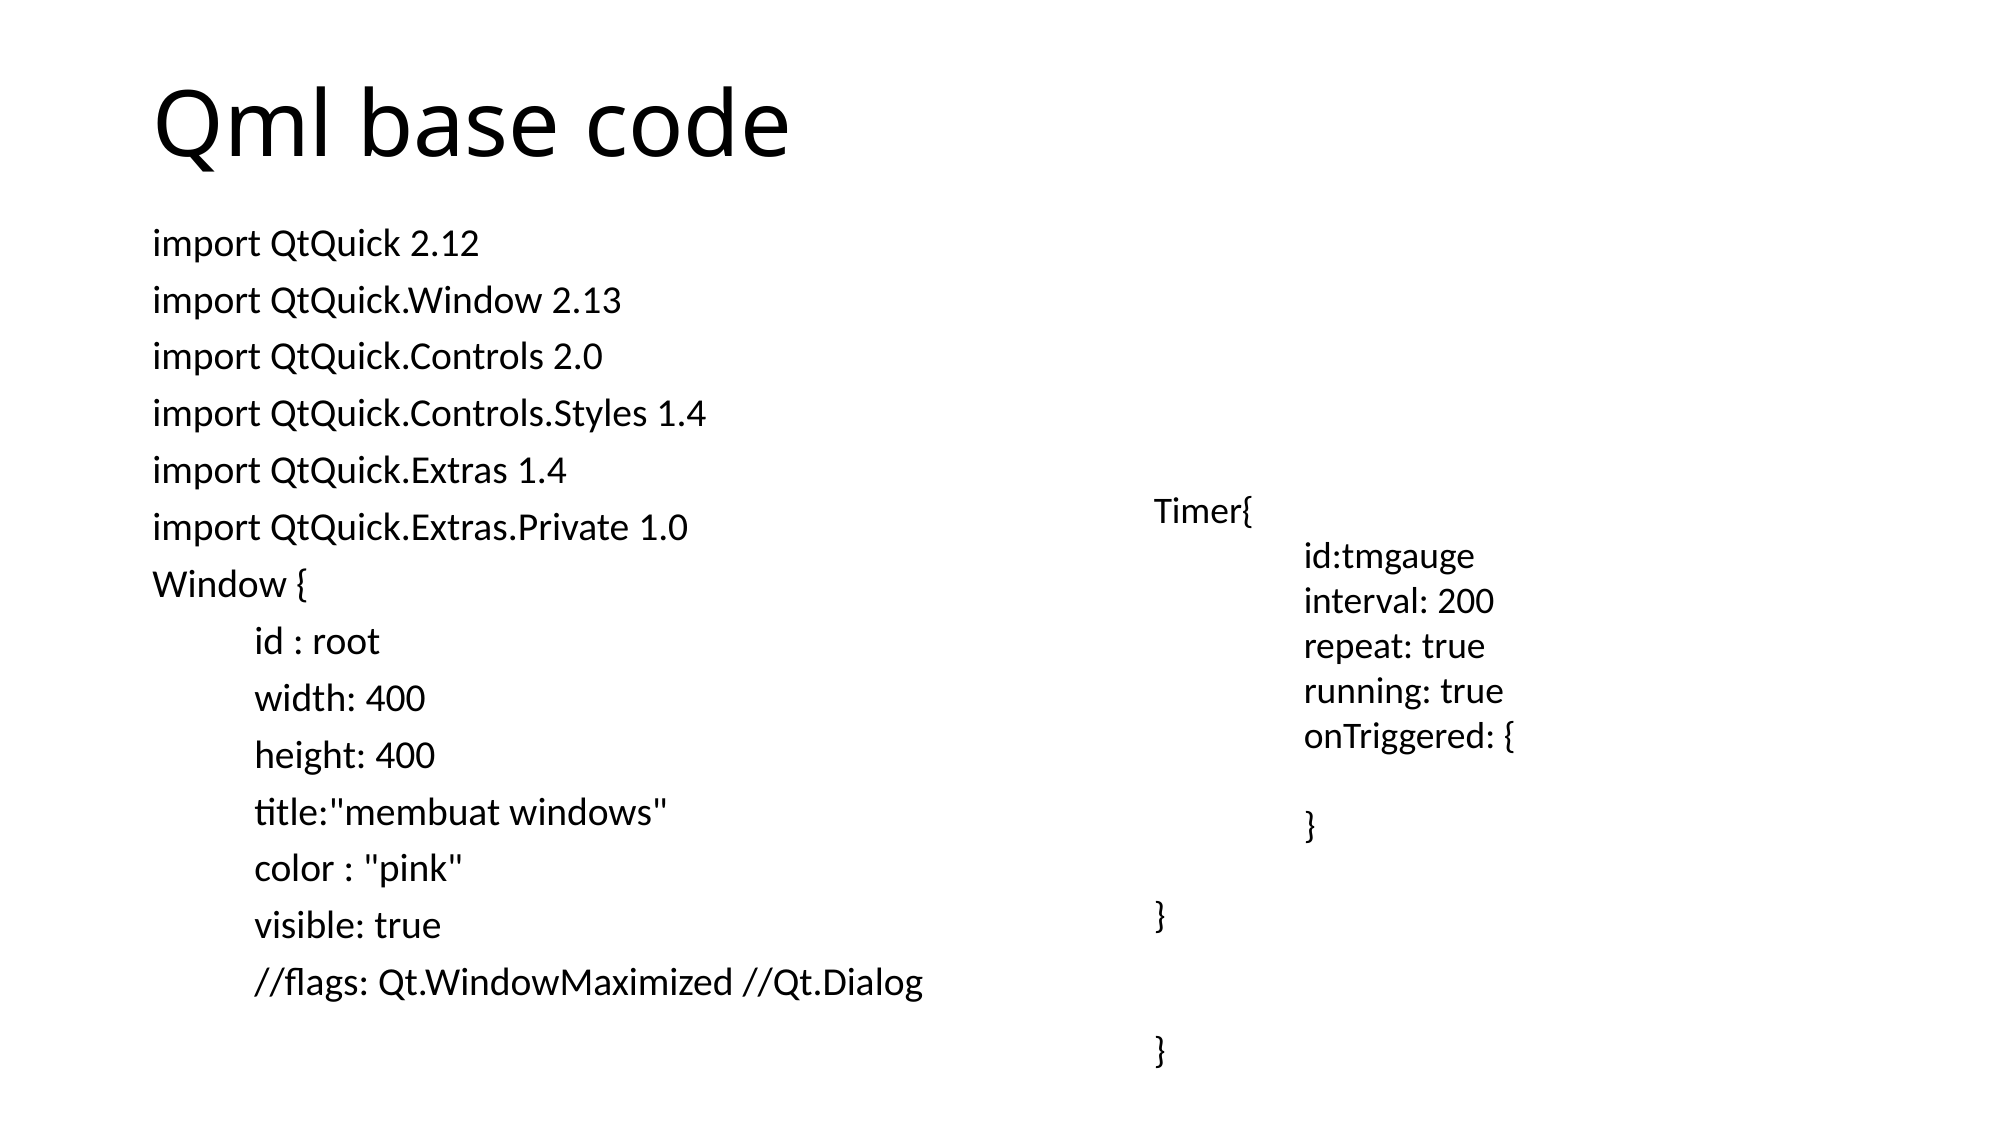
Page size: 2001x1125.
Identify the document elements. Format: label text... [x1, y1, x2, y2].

title Qml base code [137, 59, 1863, 194]
list import QtQuick 2.12 import QtQuick.Window 2.13 import QtQuick.Controls 2.0 import QtQuick.Controls.Styles 1.4 import QtQuick.Extras 1.4 import QtQuick.Extras.Private 1.0 Window { id : root width: 400 height: 400 title:"membuat windows" color : "pink" visible: true //flags: Qt.WindowMaximized //Qt.Dialog [137, 214, 965, 1014]
text_box Timer{ id:tmgauge interval: 200 repeat: true running: true onTriggered: { } } } [1139, 479, 2000, 1079]
